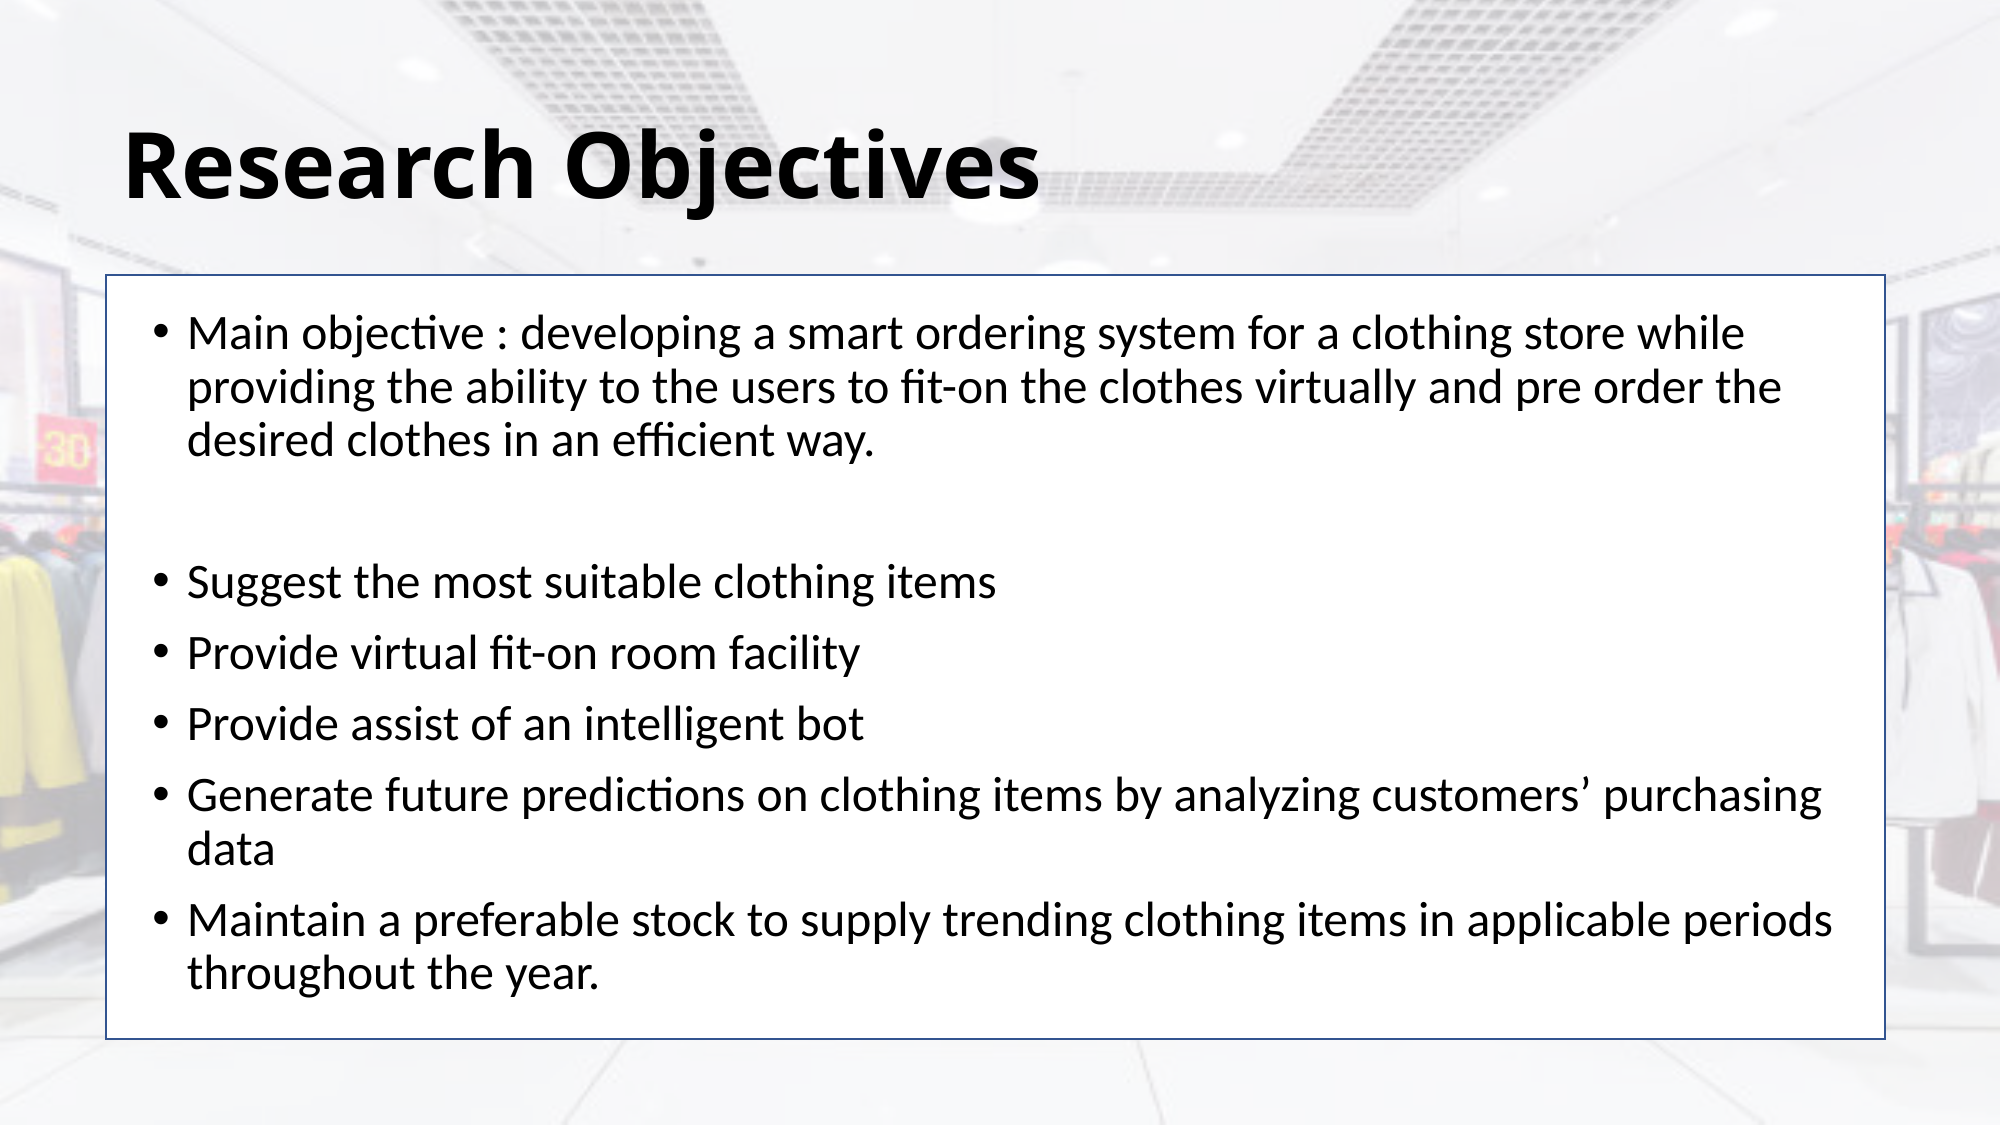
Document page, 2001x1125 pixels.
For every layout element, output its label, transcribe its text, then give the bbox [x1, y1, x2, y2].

list Main objective : developing a smart ordering system for a clothing store while providing the ability to the users to fit-on the clothes virtually and pre order the desired clothes in an efficient way. Suggest the most suitable clothing items Provide virtual fit-on room facility Provide assist of an intelligent bot Generate future predictions on clothing items by analyzing customers’ purchasing data Maintain a preferable stock to supply trending clothing items in applicable periods throughout the year. [137, 299, 1863, 1014]
title Research Objectives [106, 111, 1832, 274]
text_box [105, 274, 1886, 1040]
